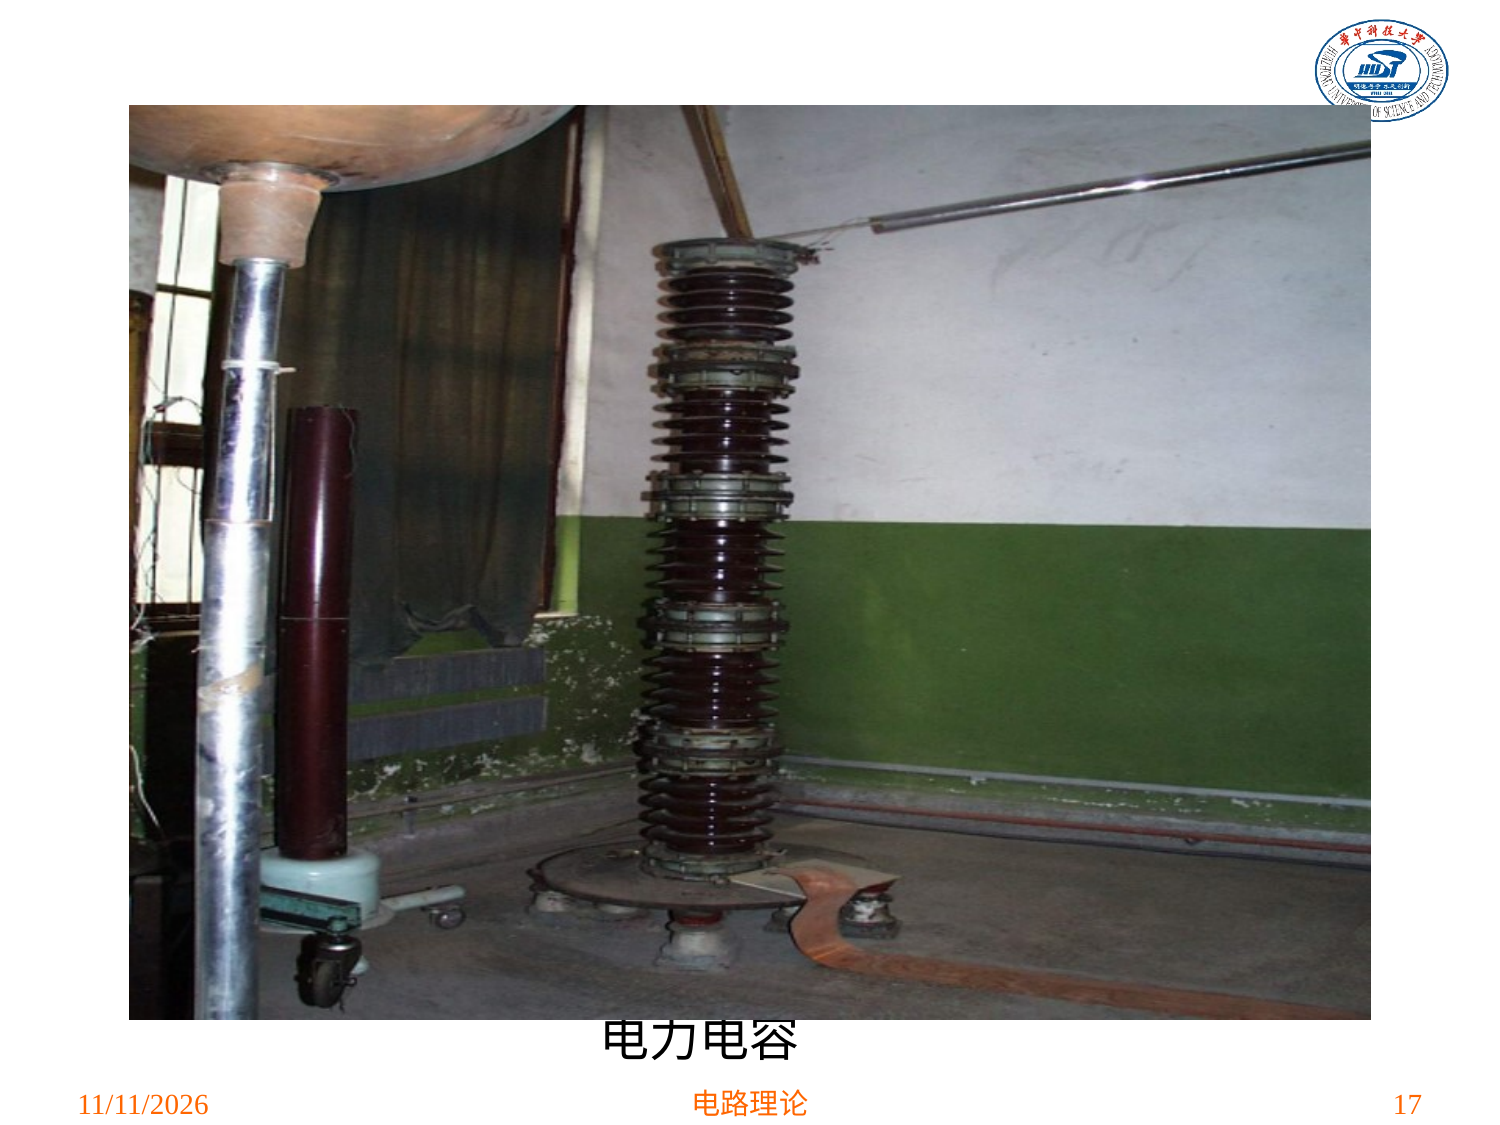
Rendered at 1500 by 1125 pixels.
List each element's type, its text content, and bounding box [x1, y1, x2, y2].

picture [129, 13, 1459, 1020]
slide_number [62, 1078, 375, 1125]
slide_number 17 [1125, 1078, 1438, 1125]
footer 电路理论 [512, 1078, 988, 1125]
text_box 电力电容 [584, 1020, 815, 1075]
